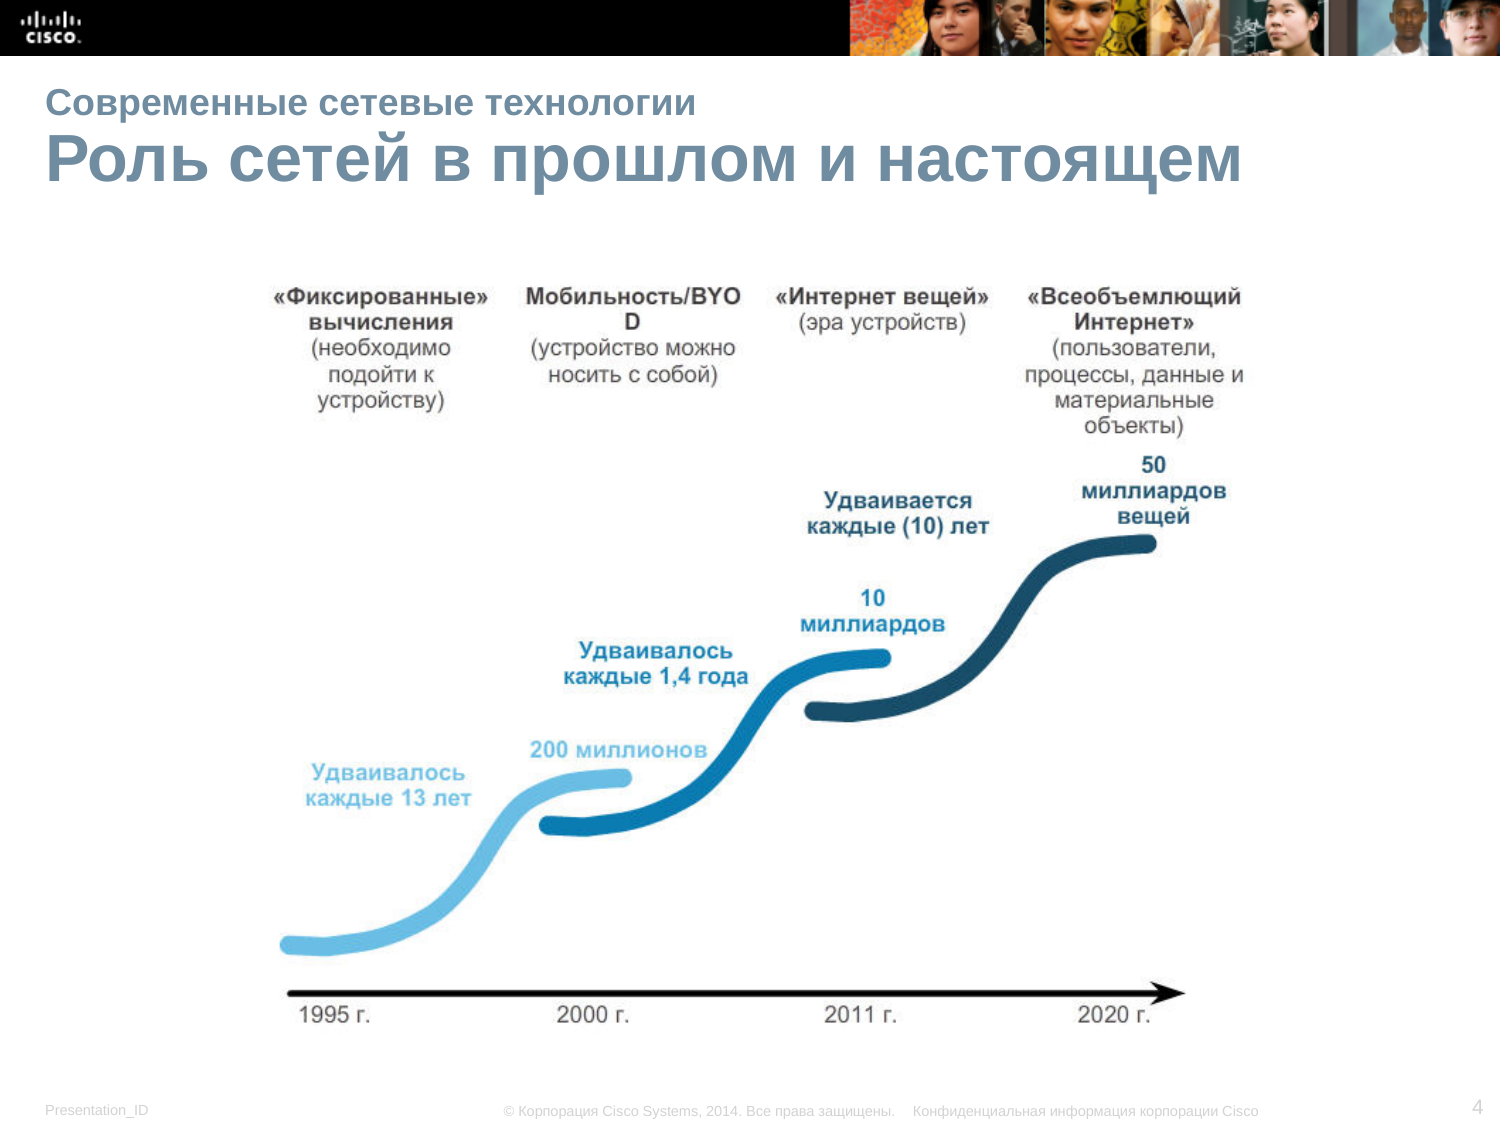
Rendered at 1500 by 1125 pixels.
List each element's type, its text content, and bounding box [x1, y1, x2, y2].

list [245, 252, 1257, 1061]
picture [0, 0, 1500, 56]
title Современные сетевые технологии Роль сетей в прошлом и настоящем [31, 64, 1471, 203]
